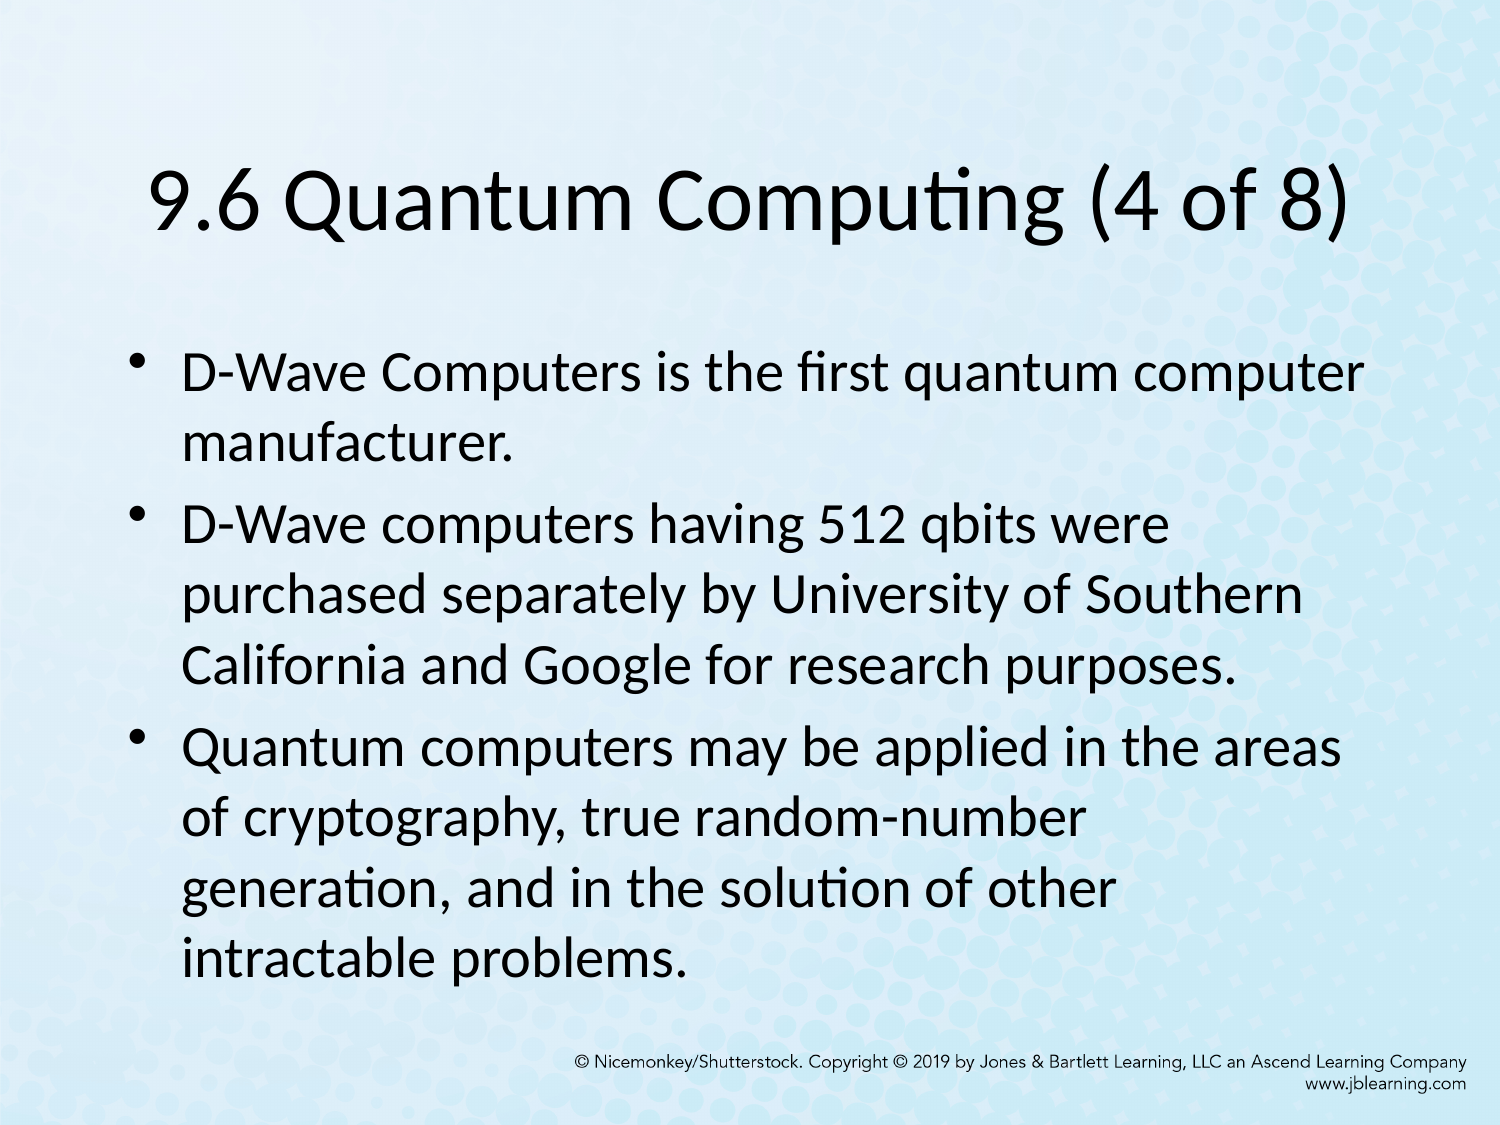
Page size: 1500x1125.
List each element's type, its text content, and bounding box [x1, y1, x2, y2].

list D-Wave Computers is the first quantum computer manufacturer. D-Wave computers having 512 qbits were purchased separately by University of Southern California and Google for research purposes. Quantum computers may be applied in the areas of cryptography, true random-number generation, and in the solution of other intractable problems. [112, 324, 1388, 1000]
picture [0, 0, 1500, 1125]
title 9.6 Quantum Computing (4 of 8) [112, 99, 1388, 288]
